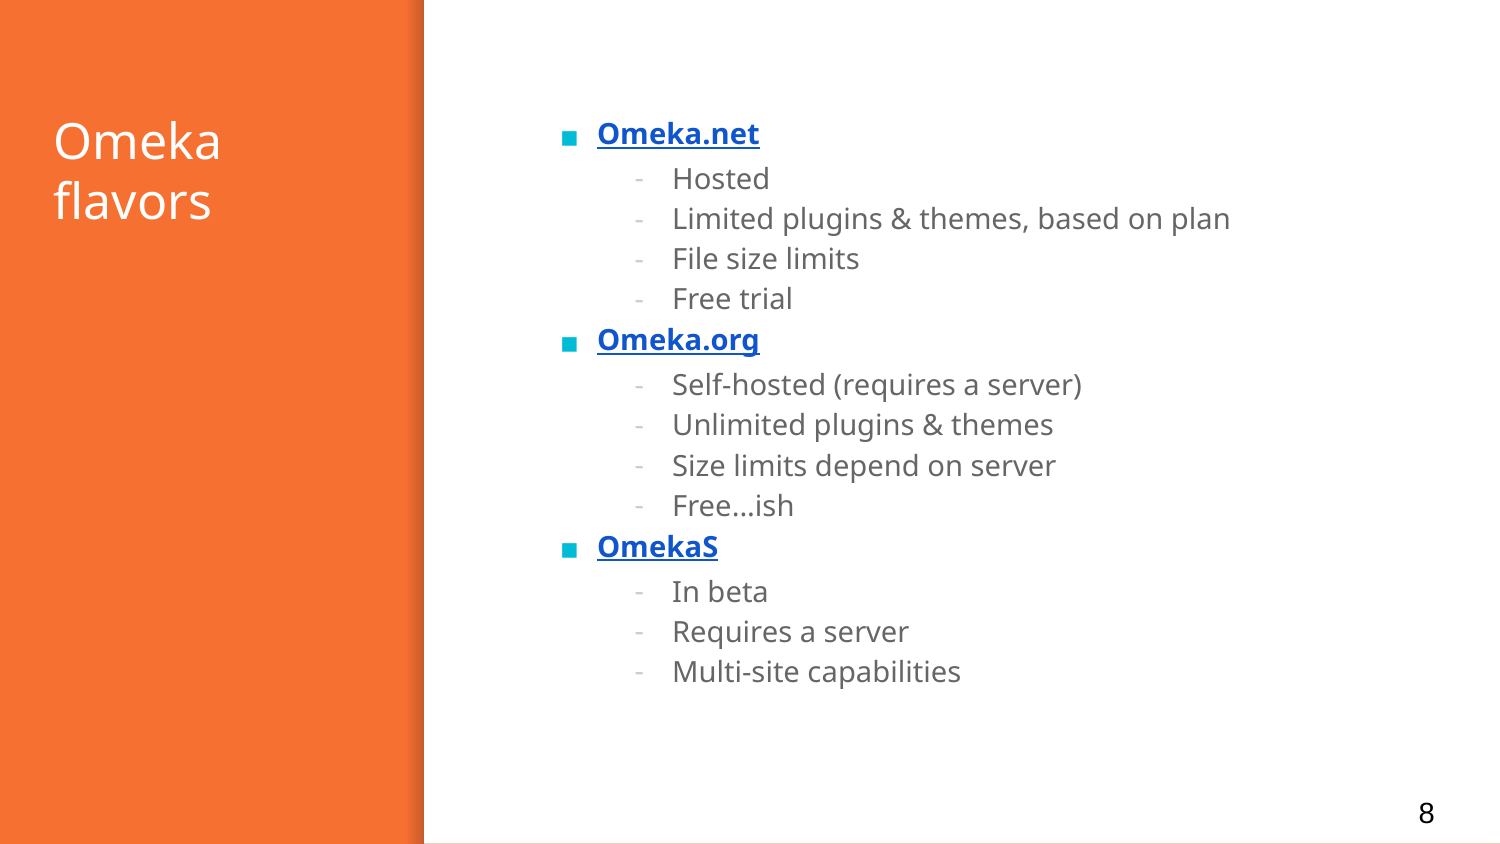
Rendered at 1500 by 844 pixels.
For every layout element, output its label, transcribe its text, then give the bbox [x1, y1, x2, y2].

list Omeka.net Hosted Limited plugins & themes, based on plan File size limits Free trial Omeka.org Self-hosted (requires a server) Unlimited plugins & themes Size limits depend on server Free...ish OmekaS In beta Requires a server Multi-site capabilities [506, 94, 1425, 748]
title Omeka flavors [38, 94, 375, 748]
slide_number ‹#› [1403, 779, 1494, 844]
